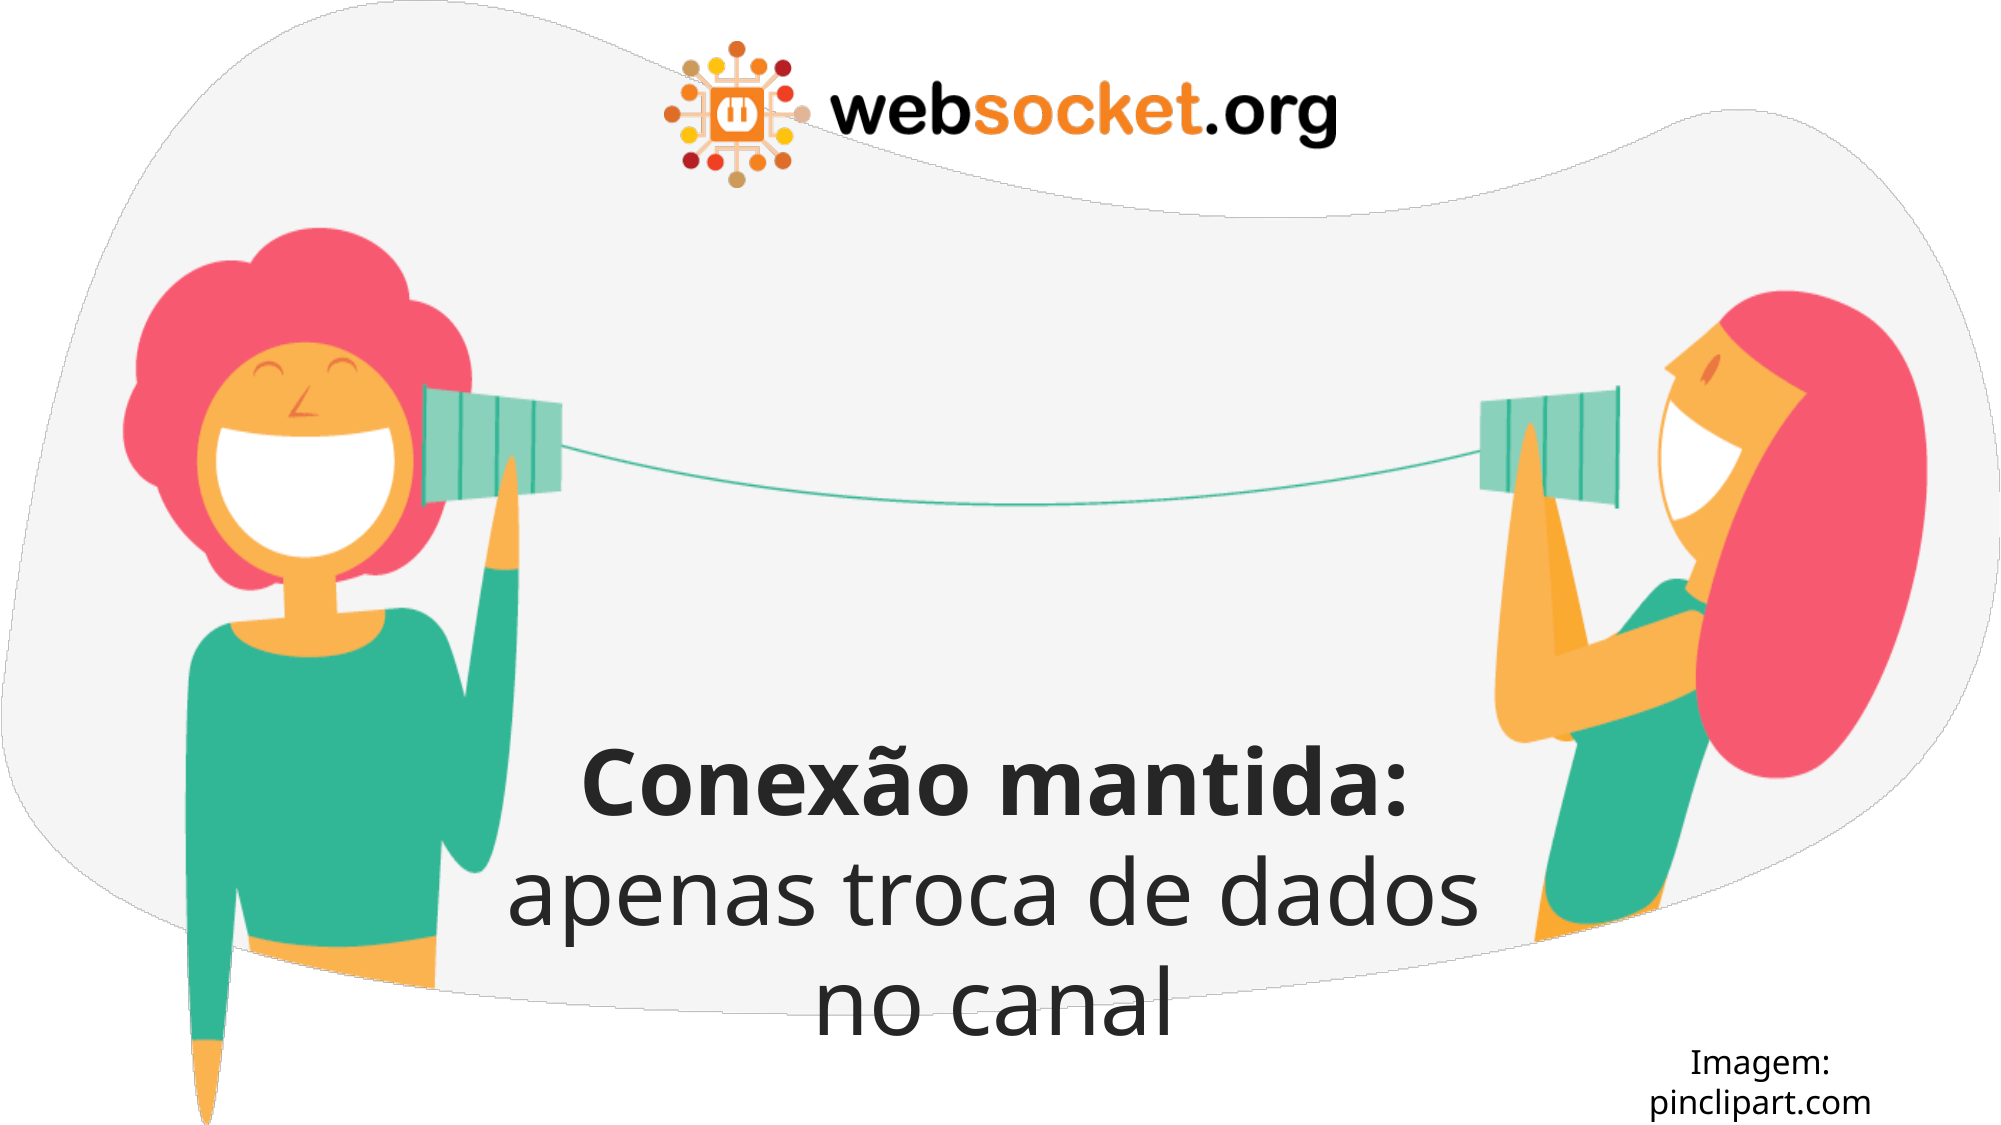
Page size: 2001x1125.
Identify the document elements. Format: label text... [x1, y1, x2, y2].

text_box Imagem: pinclipart.com [1582, 1033, 1939, 1125]
list Conexão mantida: apenas troca de dados no canal [484, 716, 1505, 1084]
picture [0, 0, 2001, 1125]
